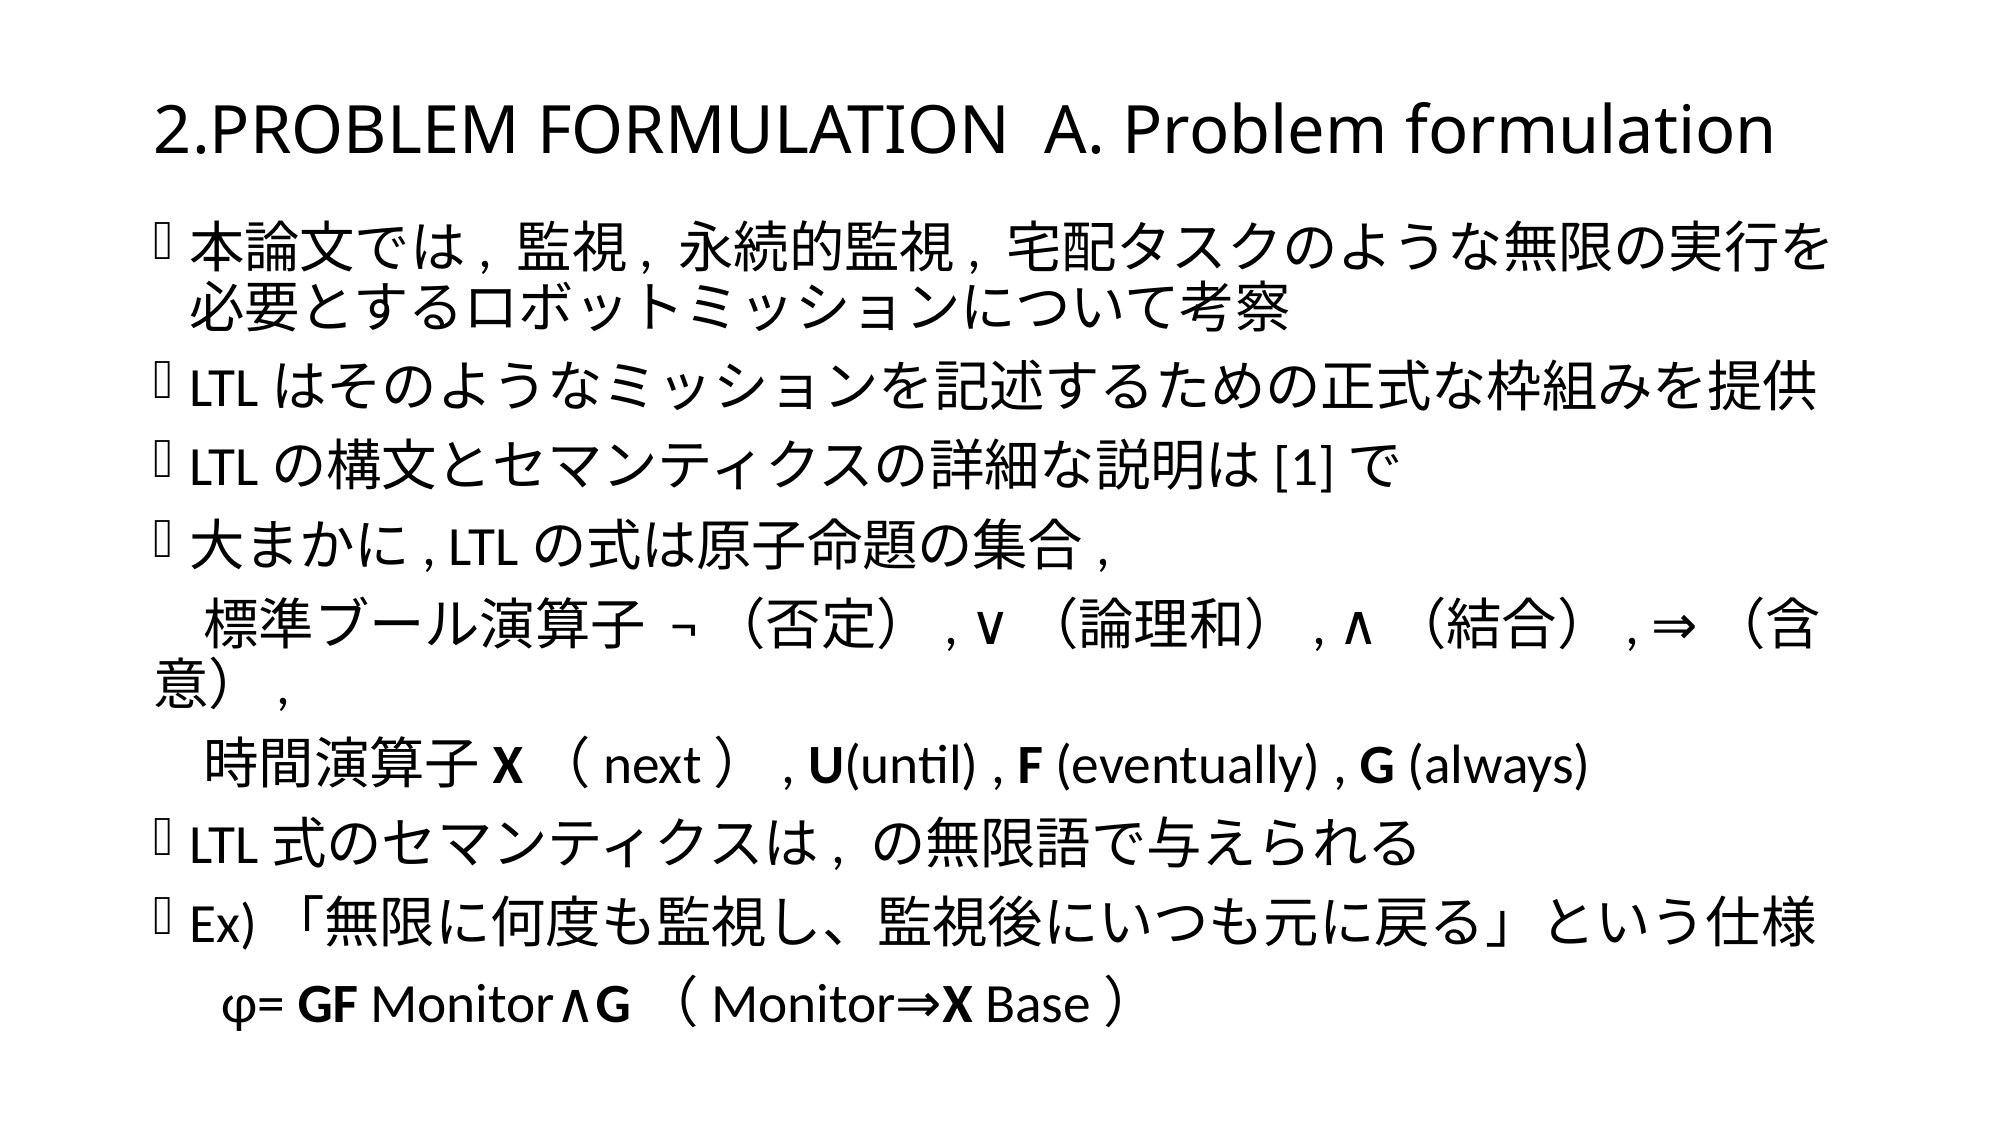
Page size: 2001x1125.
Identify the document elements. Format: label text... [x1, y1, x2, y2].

title 2.PROBLEM FORMULATION A. Problem formulation [138, 23, 1864, 241]
